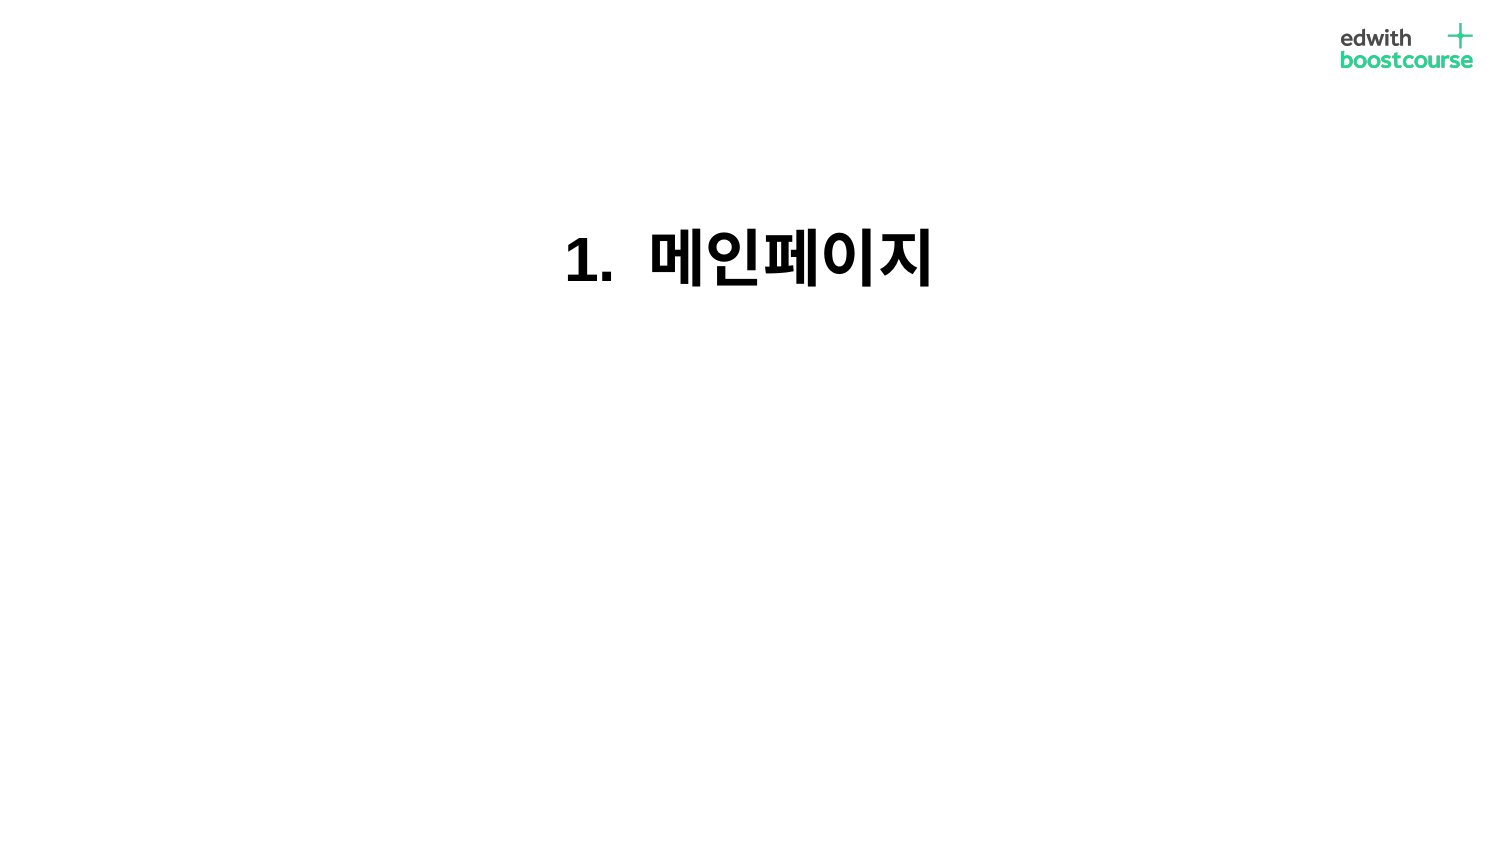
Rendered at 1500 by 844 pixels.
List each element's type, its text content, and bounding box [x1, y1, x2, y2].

picture [1341, 22, 1473, 68]
text_box 1. 메인페이지 [528, 166, 972, 240]
